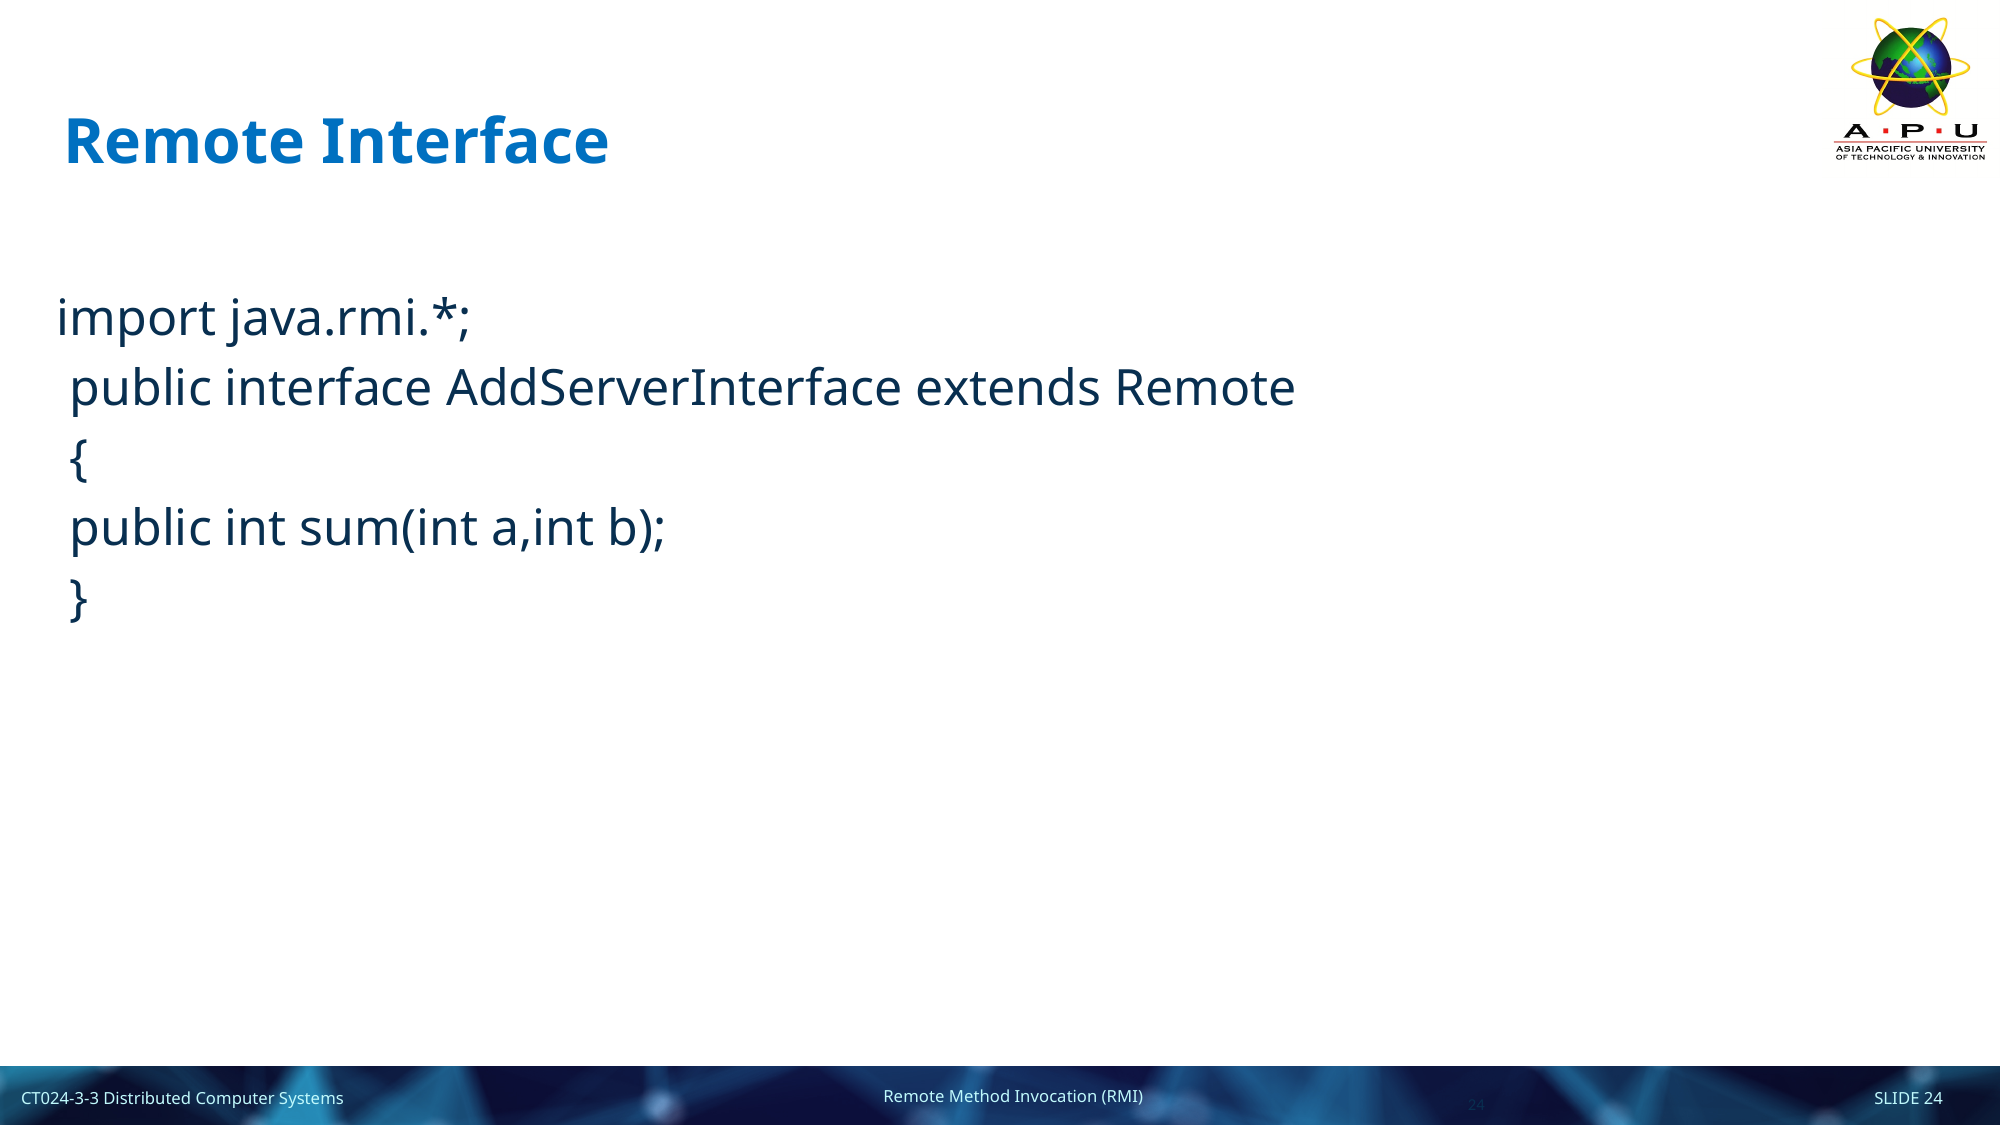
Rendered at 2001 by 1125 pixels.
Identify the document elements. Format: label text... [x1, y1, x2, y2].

list import java.rmi.*; public interface AddServerInterface extends Remote { public int sum(int a,int b); } [41, 278, 1969, 1021]
title Remote Interface [48, 45, 1764, 233]
footer 24 [1025, 1086, 1500, 1125]
picture [0, 1066, 2000, 1125]
picture [1822, 0, 2000, 178]
